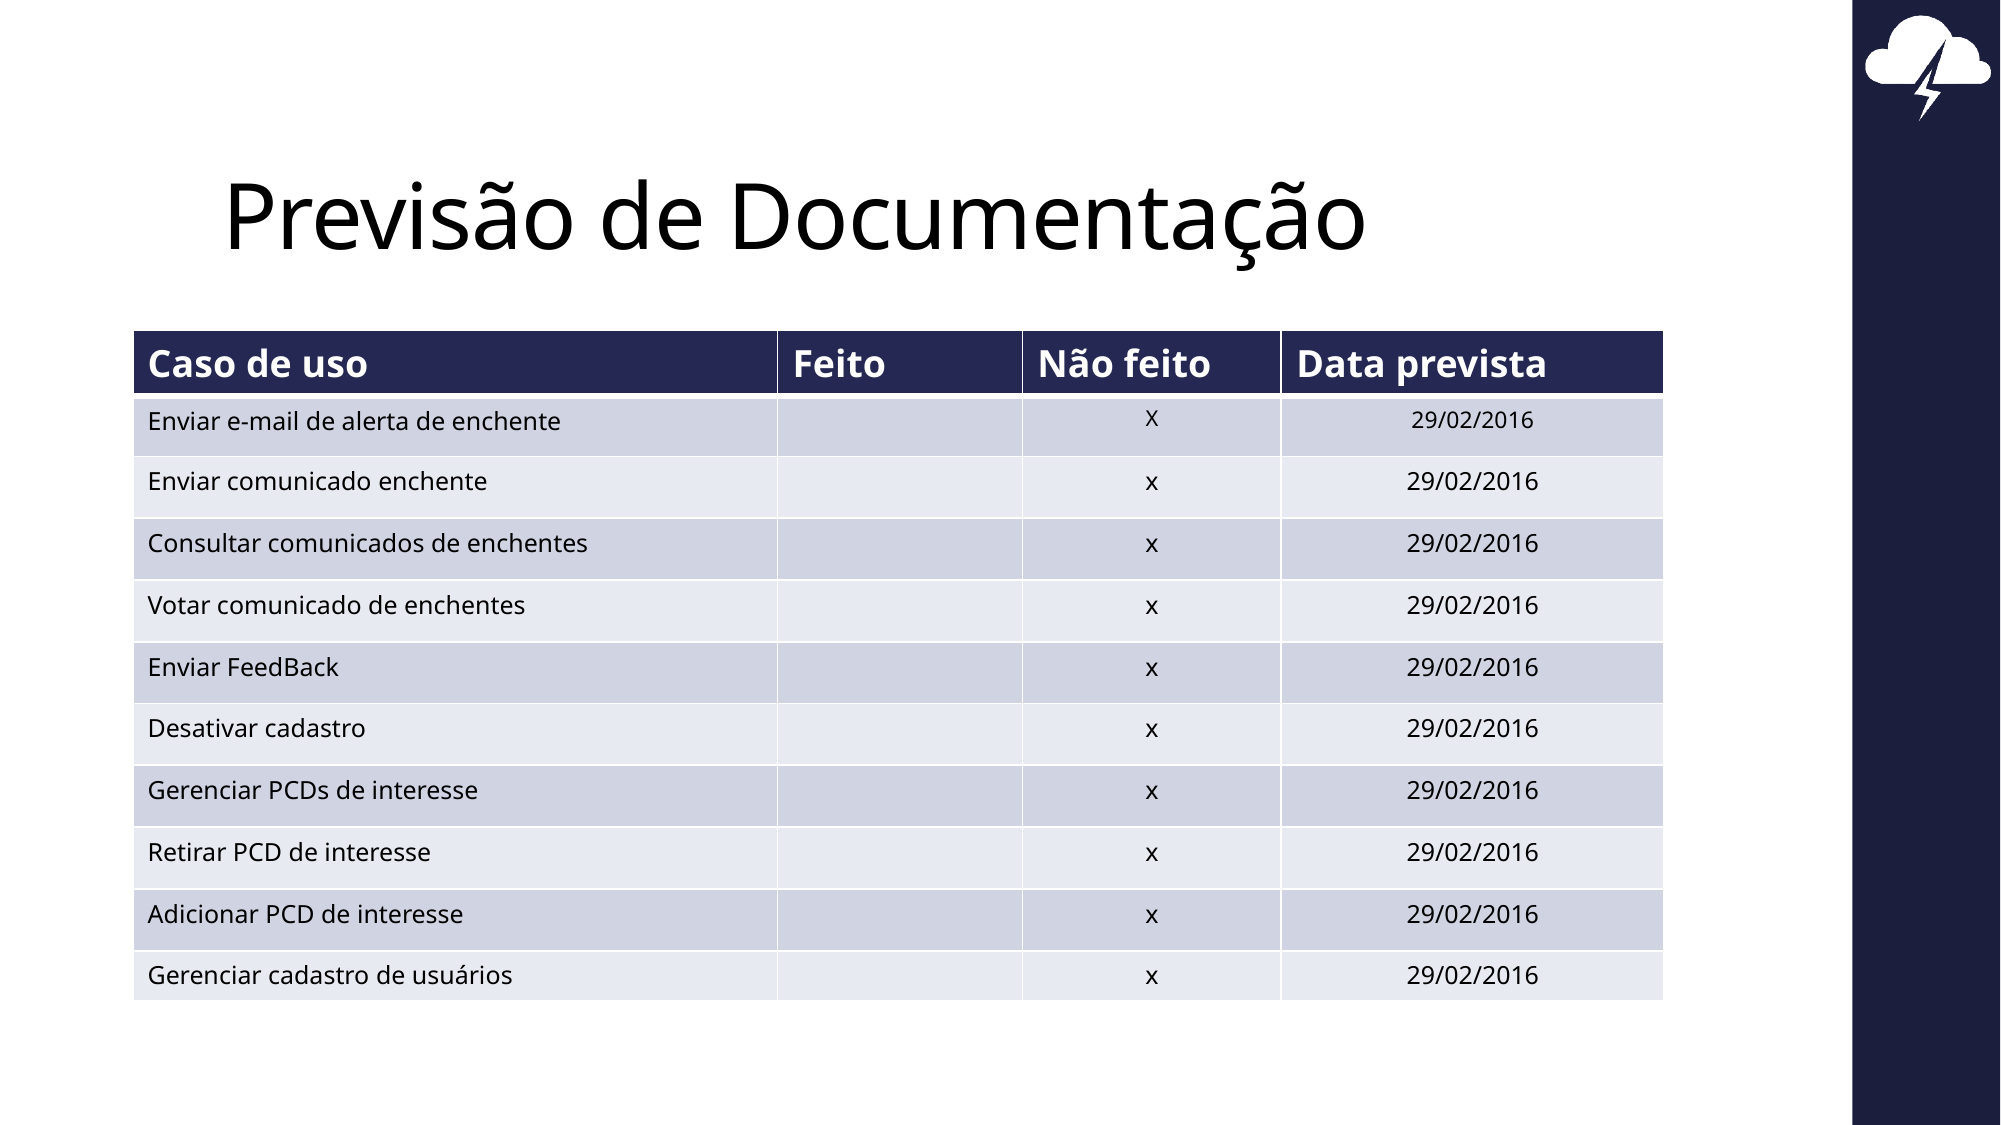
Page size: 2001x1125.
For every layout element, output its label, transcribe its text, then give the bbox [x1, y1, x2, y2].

table_cell 29/02/2016 [1282, 643, 1663, 703]
table_cell [778, 890, 1022, 950]
table_cell Gerenciar cadastro de usuários [134, 952, 777, 1000]
table_cell 29/02/2016 [1282, 581, 1663, 641]
table_cell [778, 766, 1022, 826]
table_cell 29/02/2016 [1282, 766, 1663, 826]
title Previsão de Documentação [206, 60, 1797, 278]
table_cell x [1023, 457, 1280, 517]
table_cell 29/02/2016 [1282, 952, 1663, 1000]
table_cell Enviar FeedBack [134, 643, 777, 703]
table_cell x [1023, 581, 1280, 641]
table_cell Consultar comunicados de enchentes [134, 519, 777, 579]
table_header Data prevista [1282, 331, 1663, 393]
table_cell [778, 399, 1022, 456]
table_header Não feito [1023, 331, 1280, 393]
table_cell Enviar e-mail de alerta de enchente [134, 399, 777, 456]
table_cell Votar comunicado de enchentes [134, 581, 777, 641]
table_cell x [1023, 519, 1280, 579]
table_cell x [1023, 704, 1280, 764]
table_cell 29/02/2016 [1282, 399, 1663, 456]
table_header Caso de uso [134, 331, 777, 393]
table_cell 29/02/2016 [1282, 890, 1663, 950]
table_cell x [1023, 643, 1280, 703]
table_cell 29/02/2016 [1282, 704, 1663, 764]
table_cell Desativar cadastro [134, 704, 777, 764]
table_cell Retirar PCD de interesse [134, 828, 777, 888]
table_cell x [1023, 766, 1280, 826]
table_cell [778, 519, 1022, 579]
table_cell [778, 457, 1022, 517]
table_cell x [1023, 890, 1280, 950]
table_cell Gerenciar PCDs de interesse [134, 766, 777, 826]
table_cell Adicionar PCD de interesse [134, 890, 777, 950]
table_cell [778, 952, 1022, 1000]
table_cell [778, 828, 1022, 888]
table_cell x [1023, 828, 1280, 888]
table_cell [778, 704, 1022, 764]
table_cell Enviar comunicado enchente [134, 457, 777, 517]
table_cell x [1023, 952, 1280, 1000]
table_cell 29/02/2016 [1282, 828, 1663, 888]
table_header Feito [778, 331, 1022, 393]
table_cell 29/02/2016 [1282, 519, 1663, 579]
table_cell [778, 581, 1022, 641]
picture [1861, 11, 1993, 126]
table_cell [778, 643, 1022, 703]
table_cell 29/02/2016 [1282, 457, 1663, 517]
table_cell X [1023, 399, 1280, 456]
